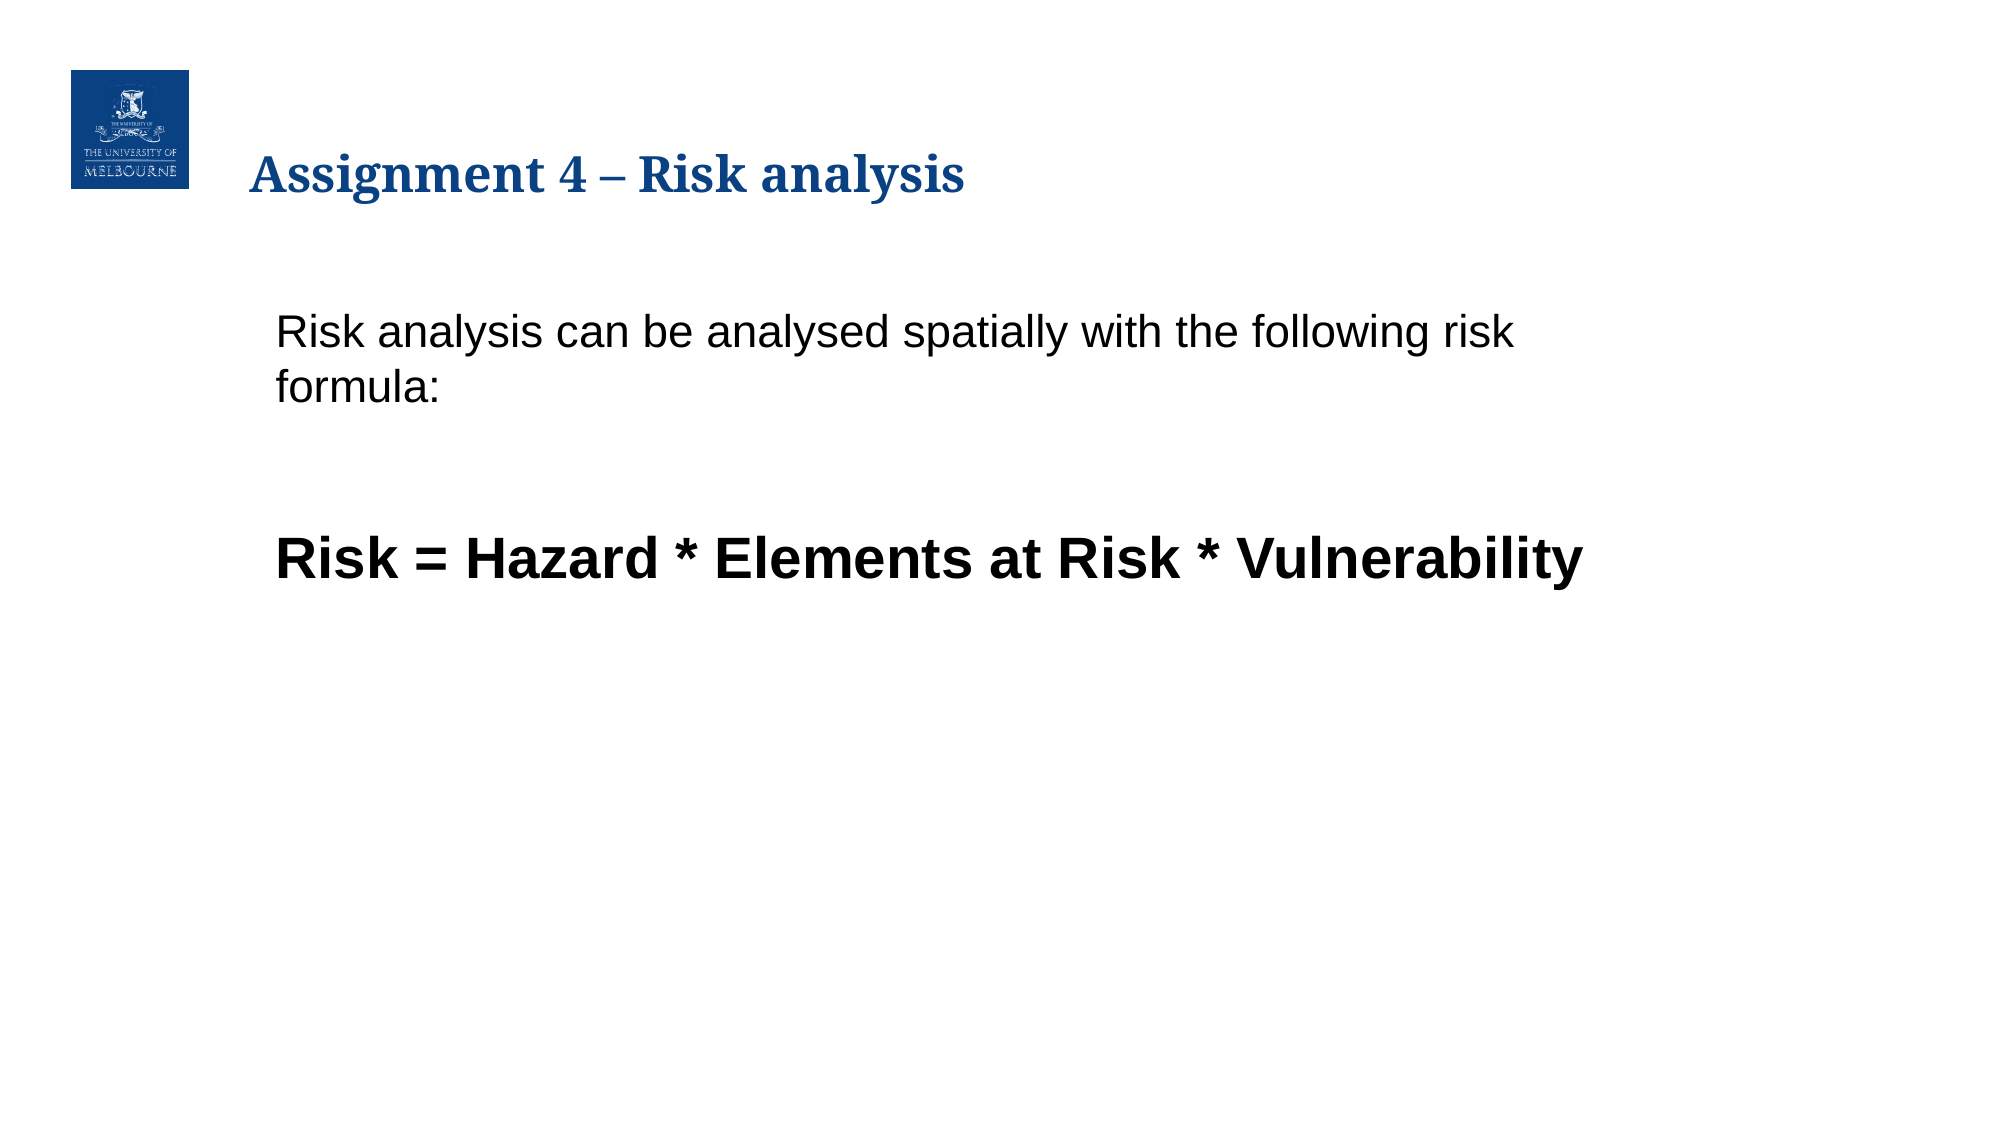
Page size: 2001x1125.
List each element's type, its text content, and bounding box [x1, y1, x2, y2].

text_box Risk = Hazard * Elements at Risk * Vulnerability [253, 513, 1604, 707]
text_box Risk analysis can be analysed spatially with the following risk formula: [253, 293, 1685, 395]
title Assignment 4 – Risk analysis [234, 64, 1924, 211]
picture [71, 70, 189, 189]
